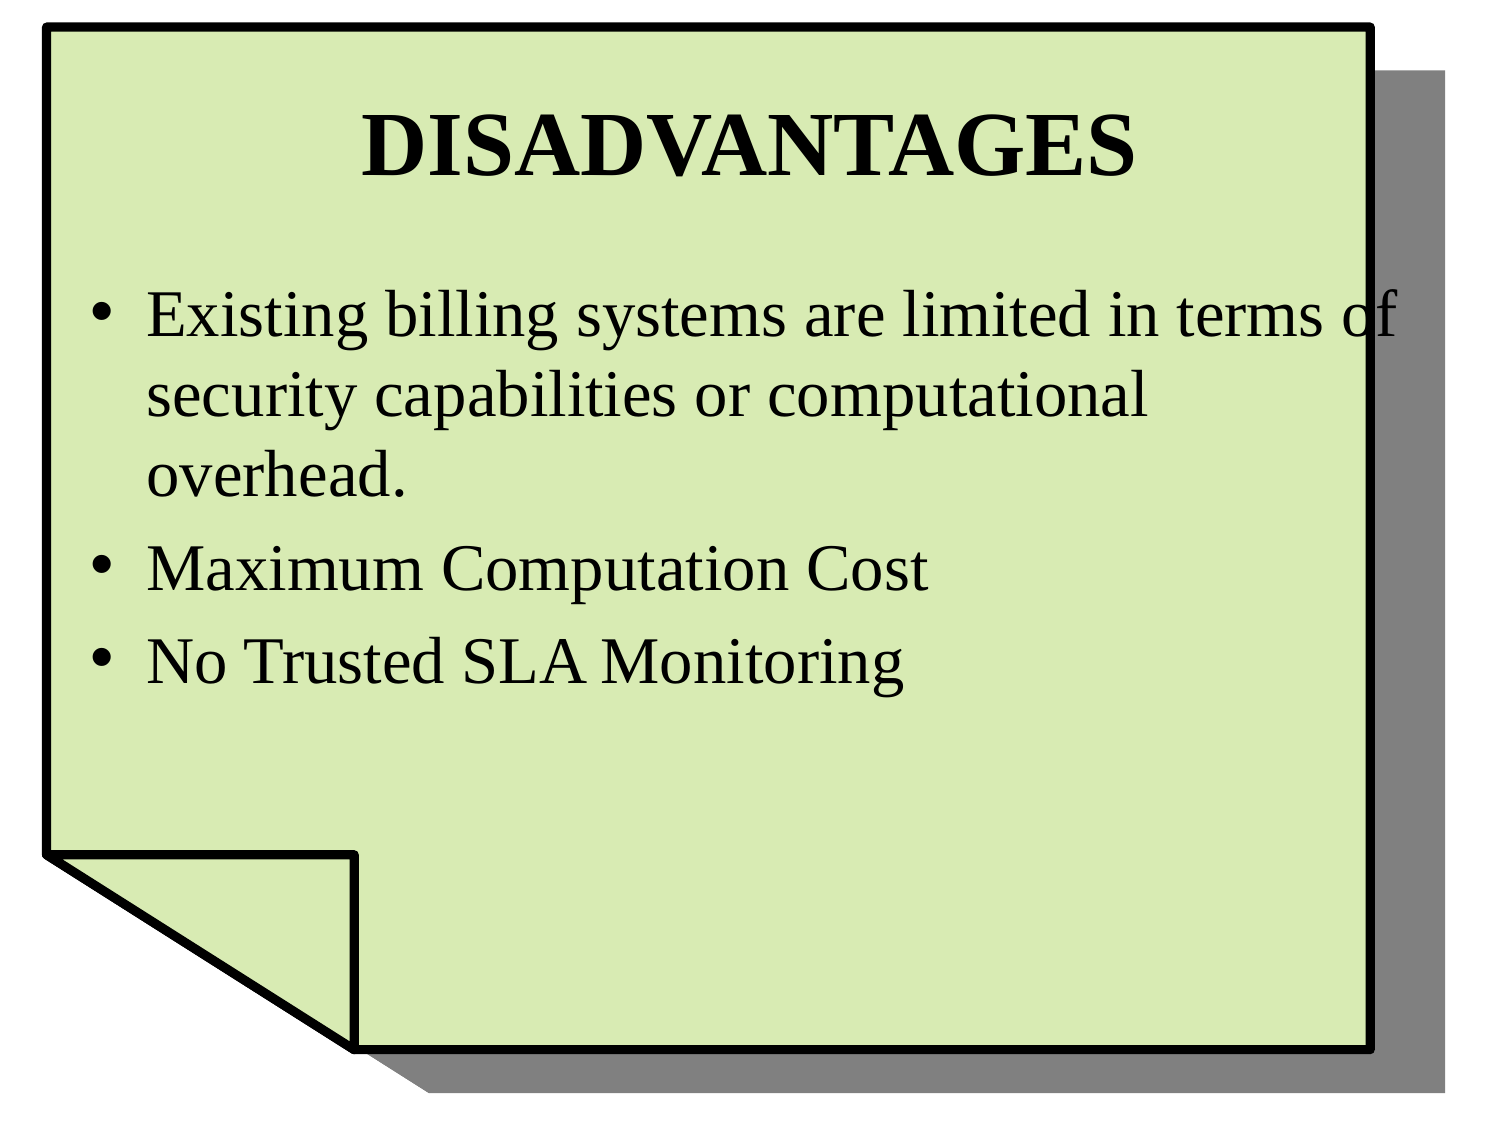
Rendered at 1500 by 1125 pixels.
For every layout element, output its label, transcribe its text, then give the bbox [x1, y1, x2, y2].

title DISADVANTAGES [75, 45, 1425, 233]
list Existing billing systems are limited in terms of security capabilities or computational overhead. Maximum Computation Cost No Trusted SLA Monitoring [75, 262, 1425, 1005]
